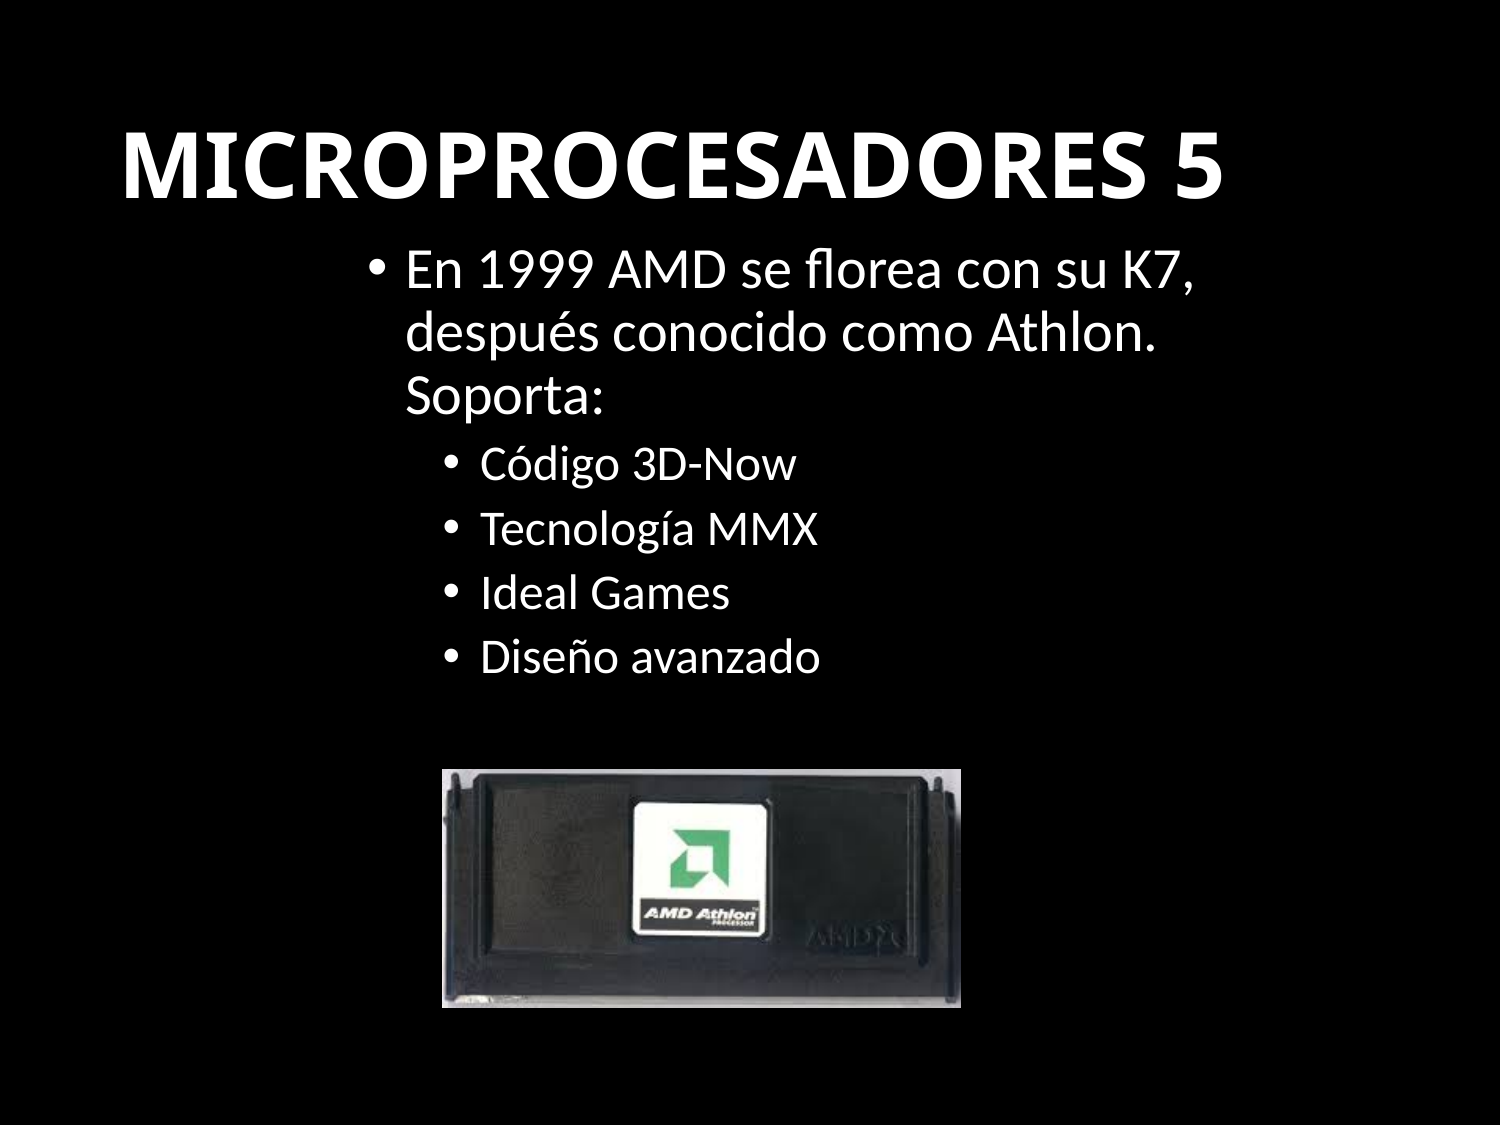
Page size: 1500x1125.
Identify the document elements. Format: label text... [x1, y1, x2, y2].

picture [442, 769, 961, 1008]
list En 1999 AMD se florea con su K7, después conocido como Athlon. Soporta: Código 3D-Now Tecnología MMX Ideal Games Diseño avanzado [277, 231, 1359, 851]
title MICROPROCESADORES 5 [103, 59, 1397, 278]
